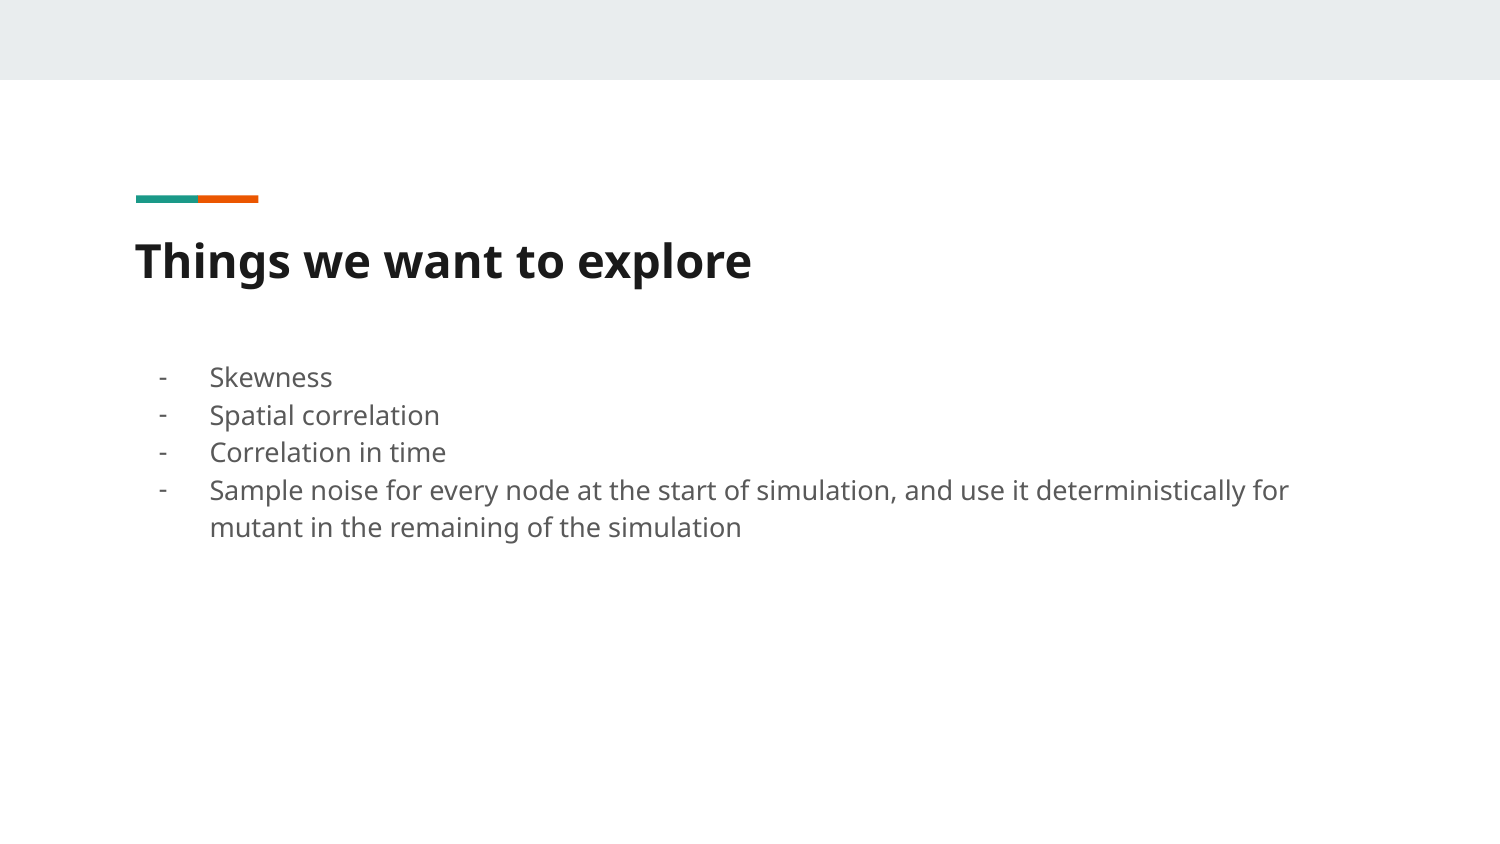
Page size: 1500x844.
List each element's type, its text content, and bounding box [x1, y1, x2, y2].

list Skewness Spatial correlation Correlation in time Sample noise for every node at the start of simulation, and use it deterministically for mutant in the remaining of the simulation [119, 340, 1382, 713]
title Things we want to explore [119, 215, 1382, 305]
